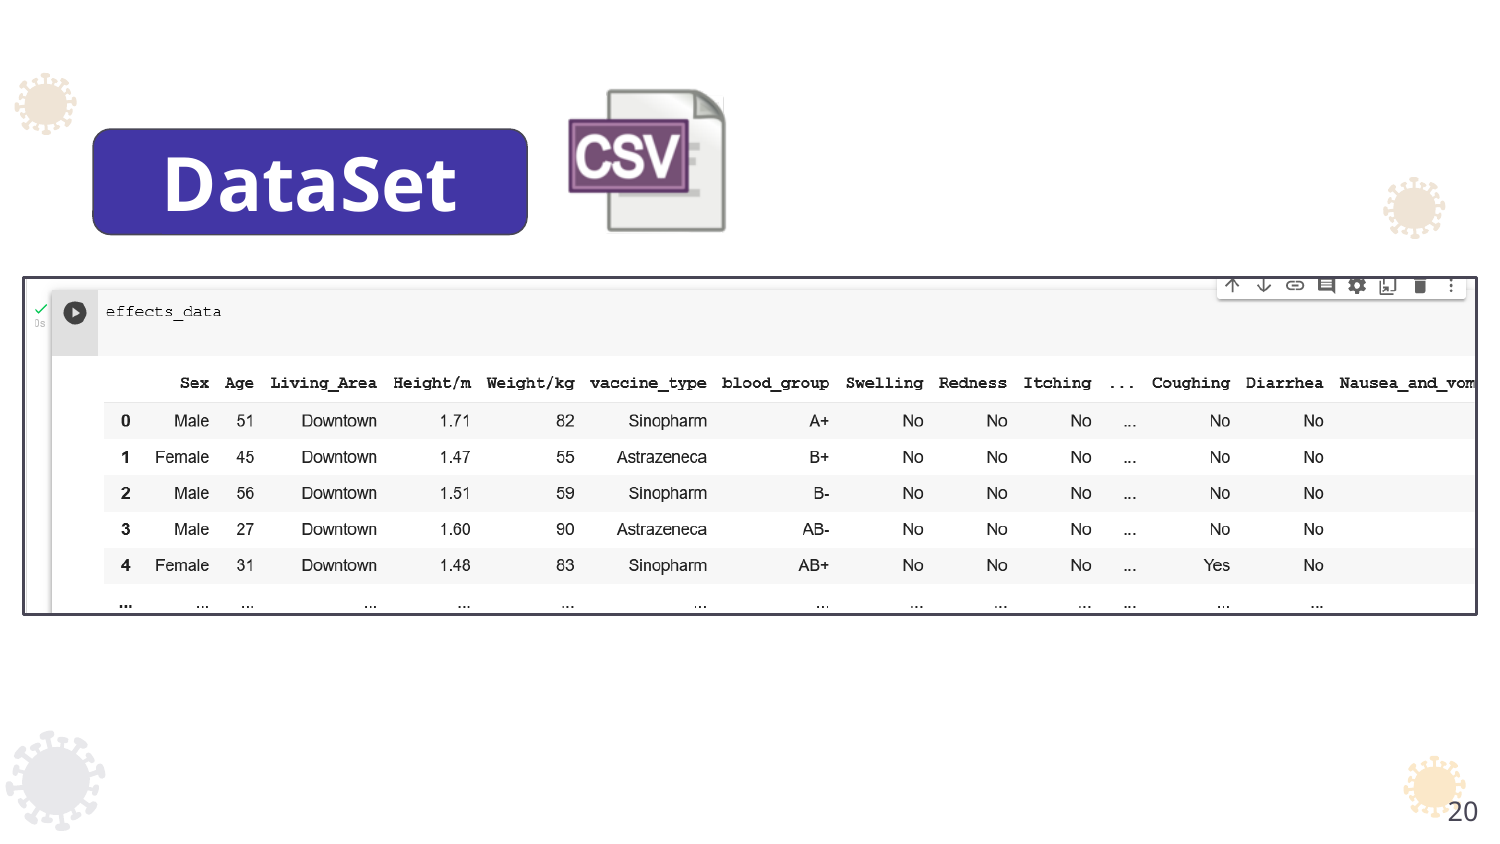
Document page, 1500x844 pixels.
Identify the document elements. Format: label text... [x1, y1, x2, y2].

slide_number 20 [1403, 779, 1494, 844]
text_box DataSet [93, 129, 528, 235]
picture [24, 278, 1476, 613]
picture [566, 80, 734, 248]
